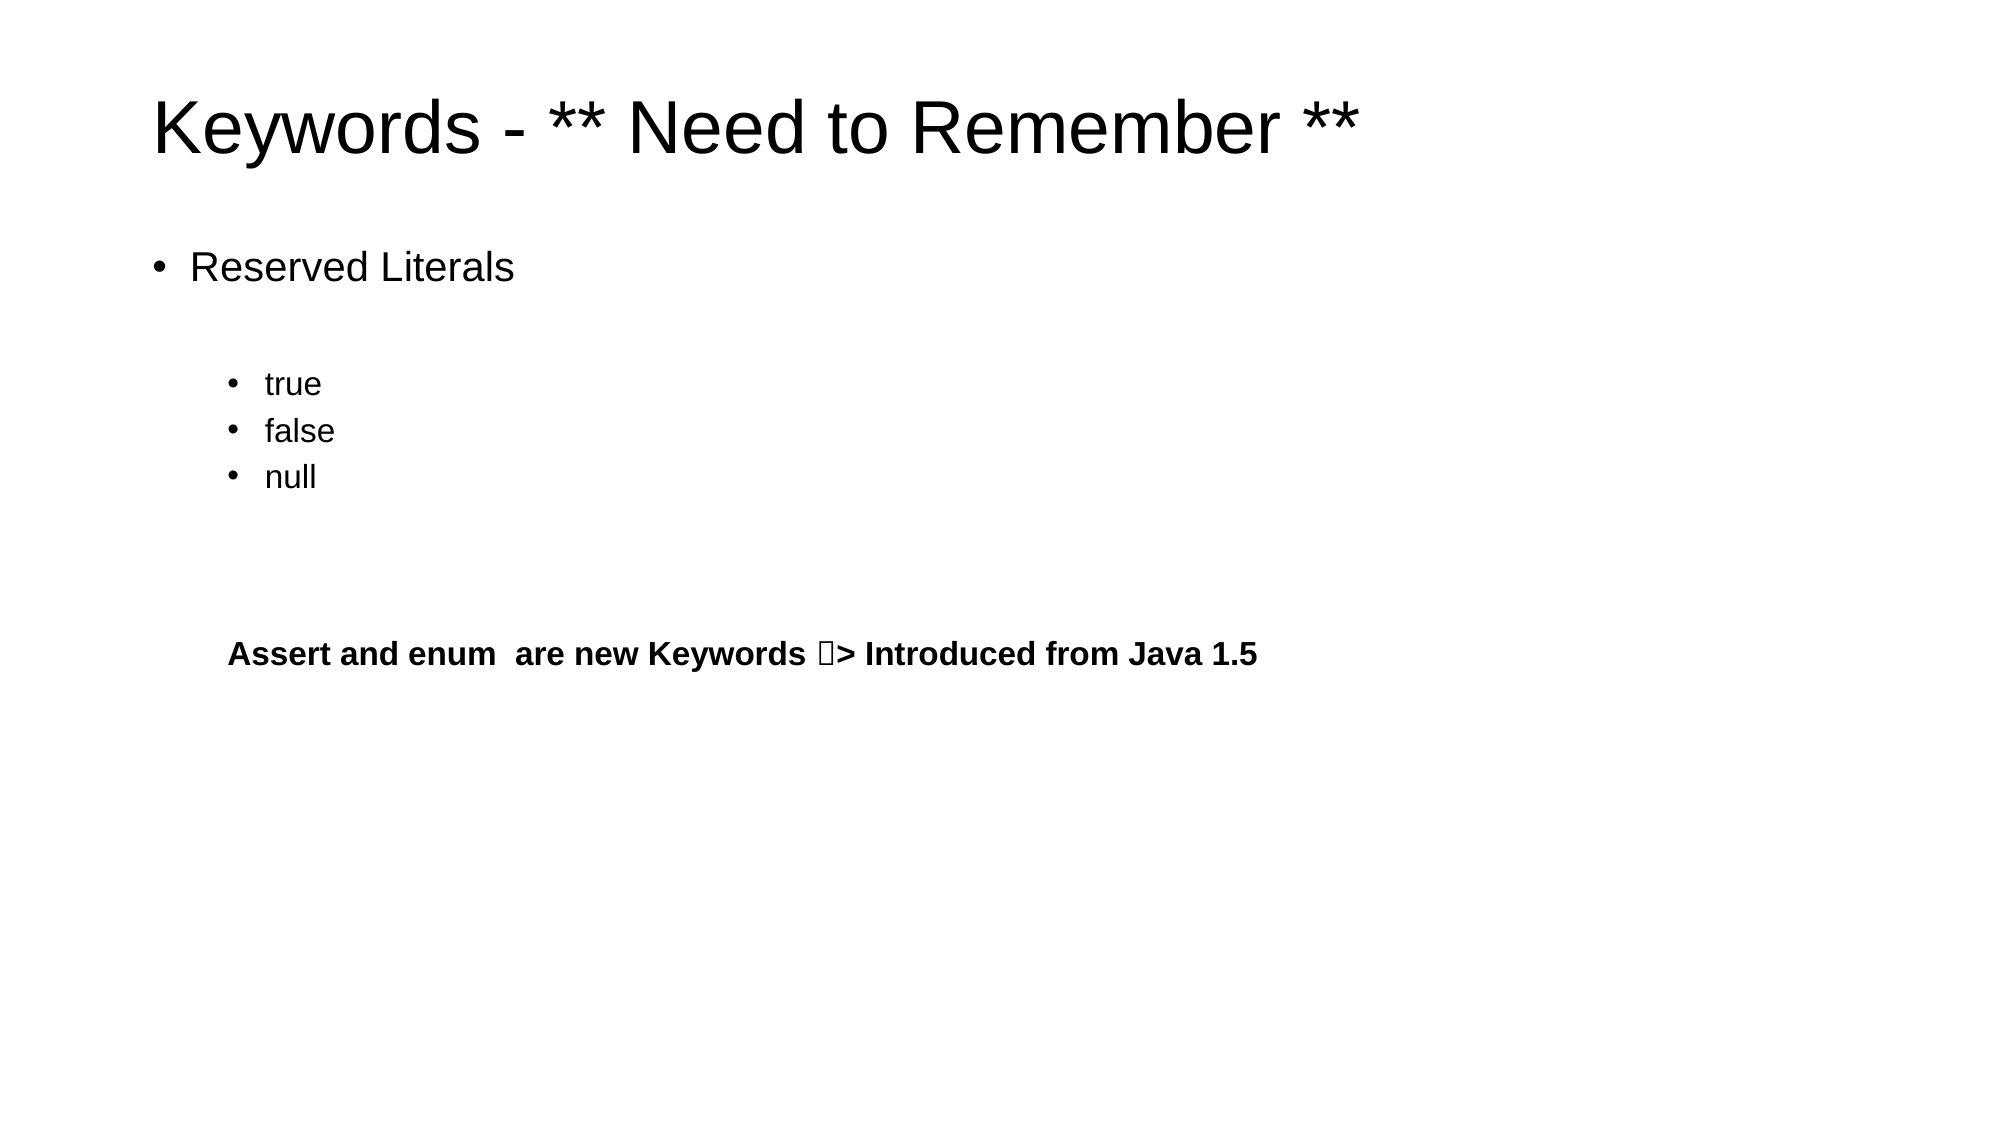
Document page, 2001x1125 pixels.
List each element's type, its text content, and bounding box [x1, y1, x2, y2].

list Reserved Literals true false null Assert and enum are new Keywords > Introduced from Java 1.5 [137, 238, 1863, 1050]
title Keywords - ** Need to Remember ** [137, 20, 1863, 238]
